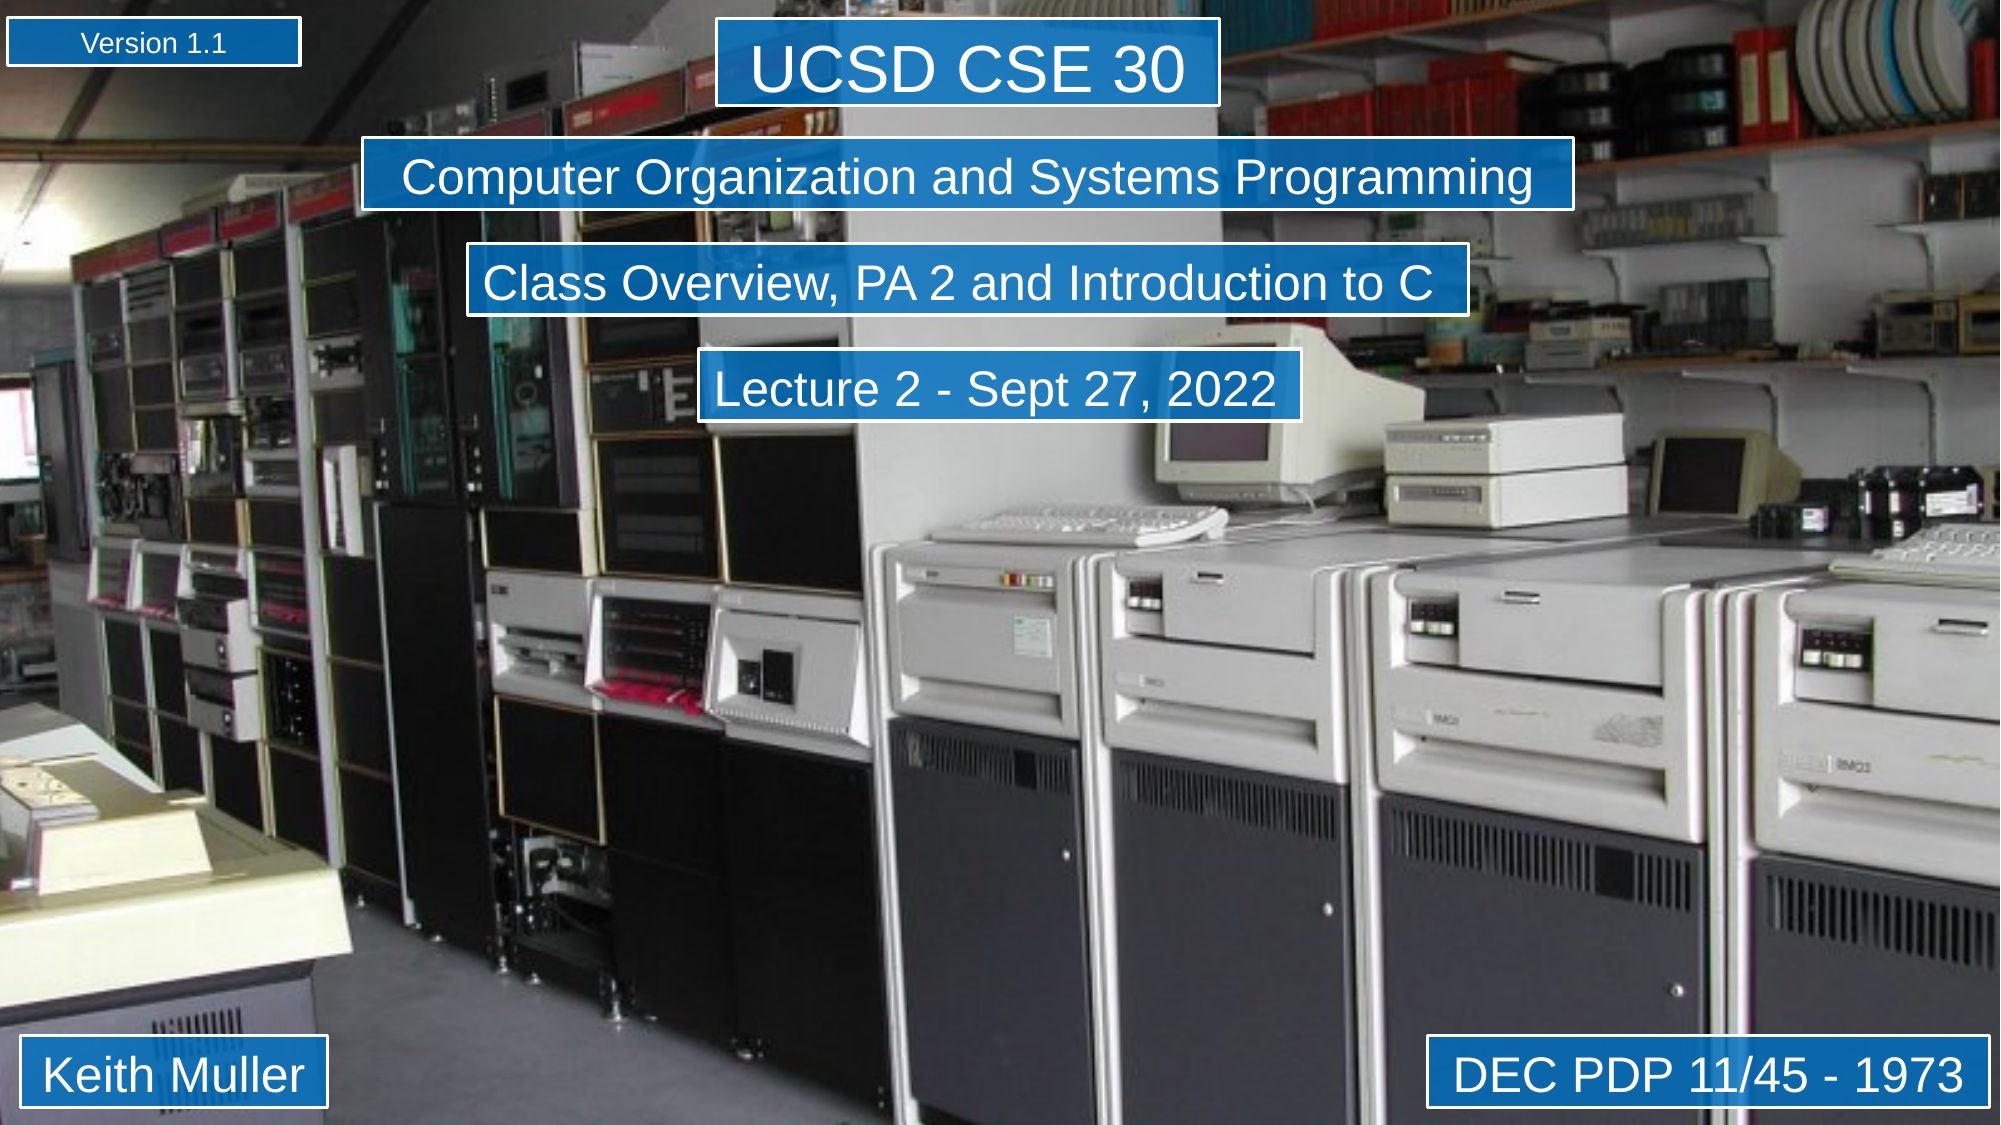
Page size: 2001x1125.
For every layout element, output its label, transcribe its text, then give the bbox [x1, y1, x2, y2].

text_box Keith Muller [20, 1035, 328, 1108]
text_box DEC PDP 11/45 - 1973 [1427, 1035, 1990, 1108]
text_box UCSD CSE 30 [716, 18, 1220, 106]
text_box Class Overview, PA 2 and Introduction to C [467, 243, 1469, 316]
text_box Lecture 2 - Sept 27, 2022 [698, 348, 1302, 421]
picture [0, 0, 2000, 1125]
text_box Version 1.1 [7, 17, 300, 66]
text_box Computer Organization and Systems Programming [362, 137, 1574, 210]
